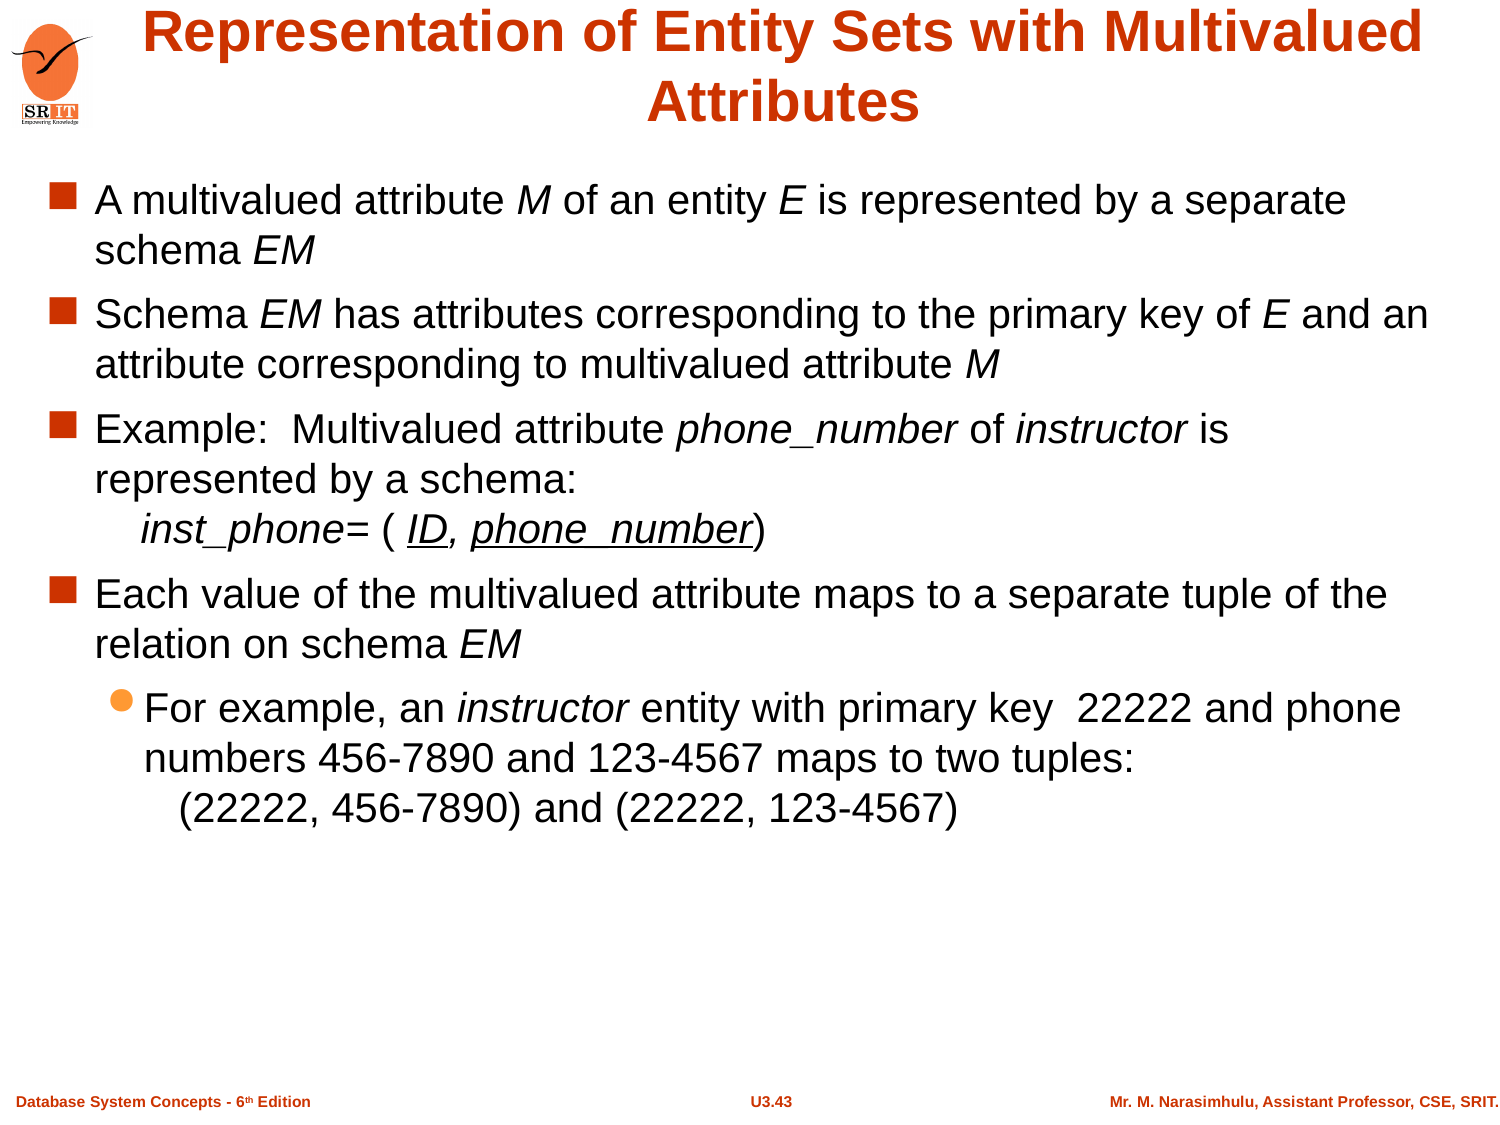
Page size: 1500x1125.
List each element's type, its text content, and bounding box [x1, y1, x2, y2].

title Representation of Entity Sets with Multivalued Attributes [110, 24, 1458, 141]
picture [11, 19, 93, 128]
list A multivalued attribute M of an entity E is represented by a separate schema EM Schema EM has attributes corresponding to the primary key of E and an attribute corresponding to multivalued attribute M Example: Multivalued attribute phone_number of instructor is represented by a schema: inst_phone= ( ID, phone_number) Each value of the multivalued attribute maps to a separate tuple of the relation on schema EM For example, an instructor entity with primary key 22222 and phone numbers 456-7890 and 123-4567 maps to two tuples: (22222, 456-7890) and (22222, 123-4567) [37, 164, 1472, 1034]
